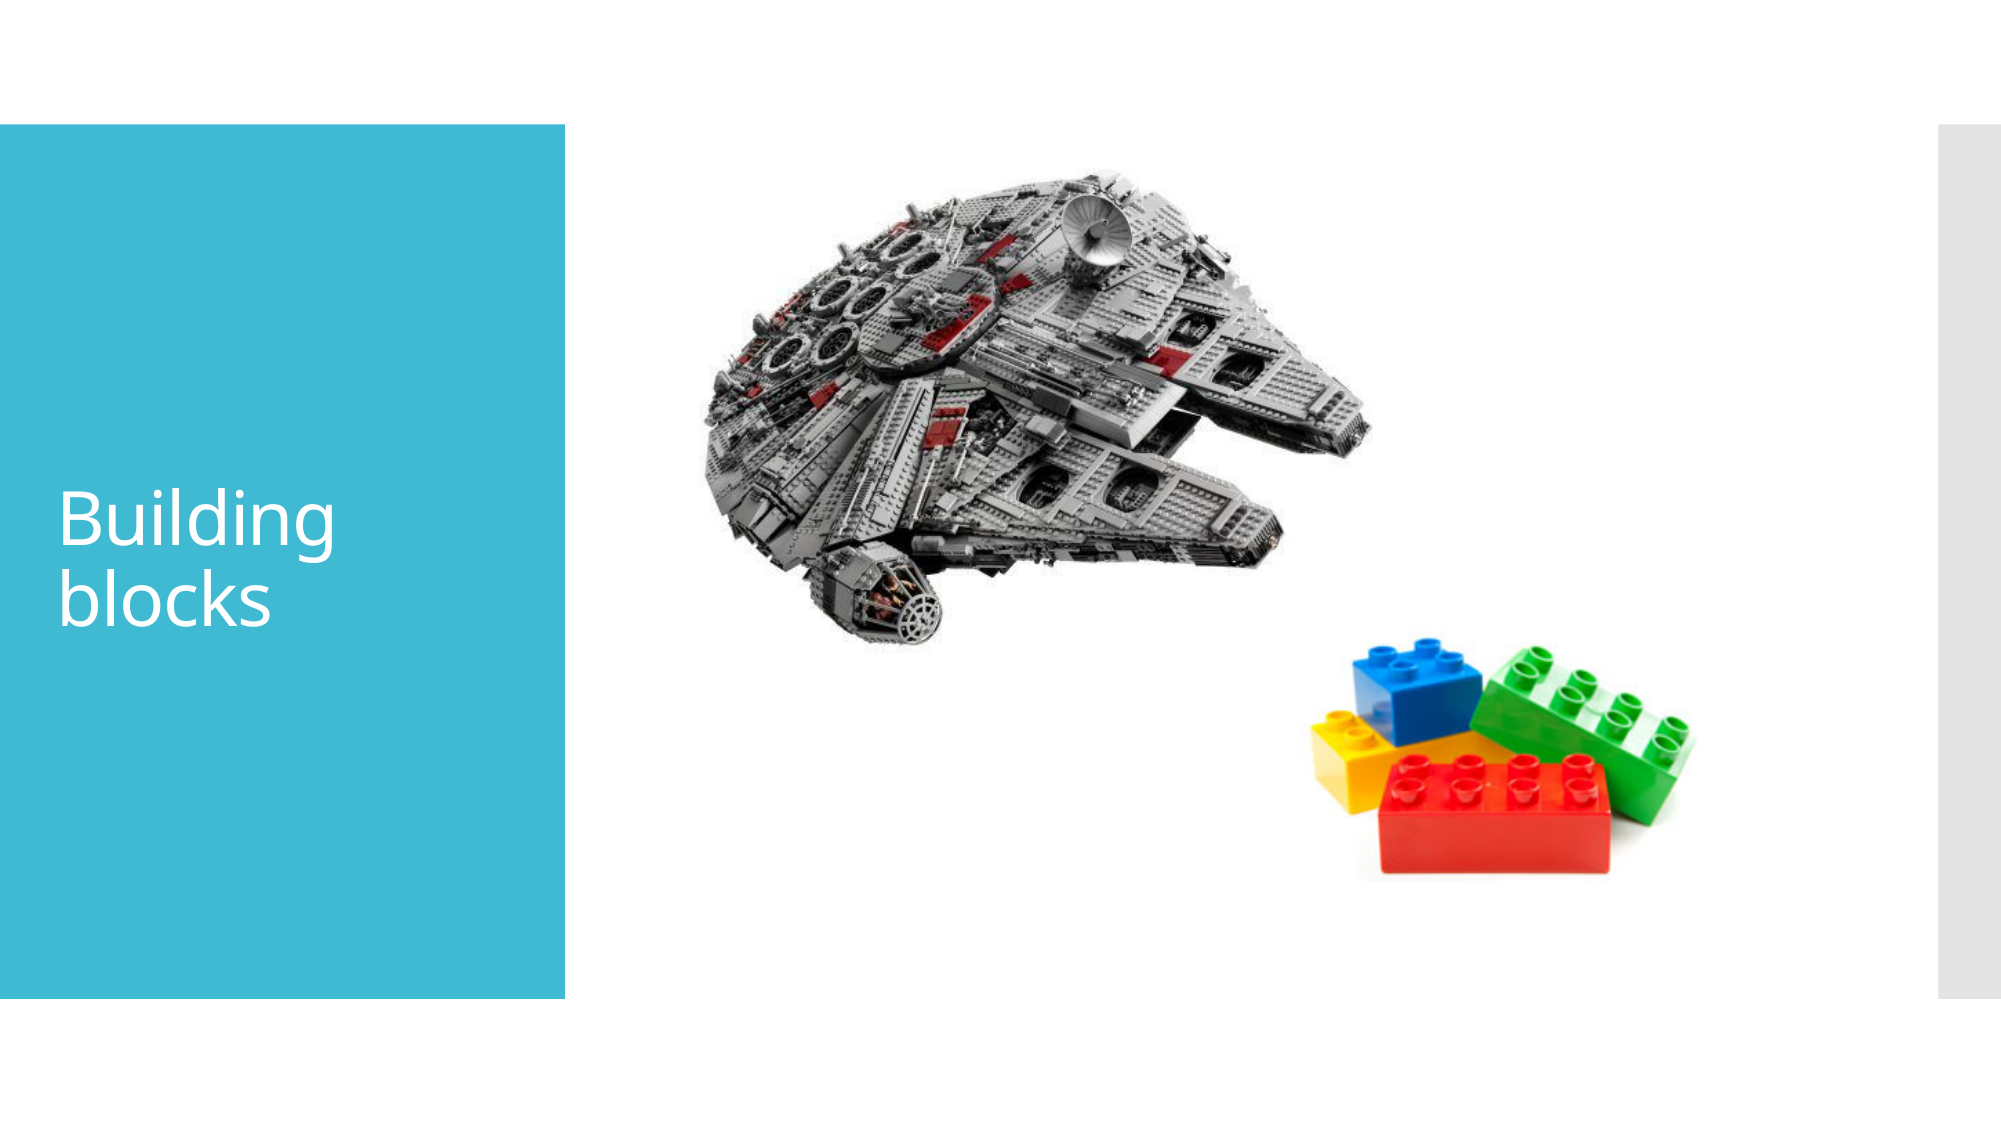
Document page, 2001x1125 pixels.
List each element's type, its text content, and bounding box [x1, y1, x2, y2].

title Building blocks [41, 184, 525, 940]
picture [687, 167, 1722, 883]
